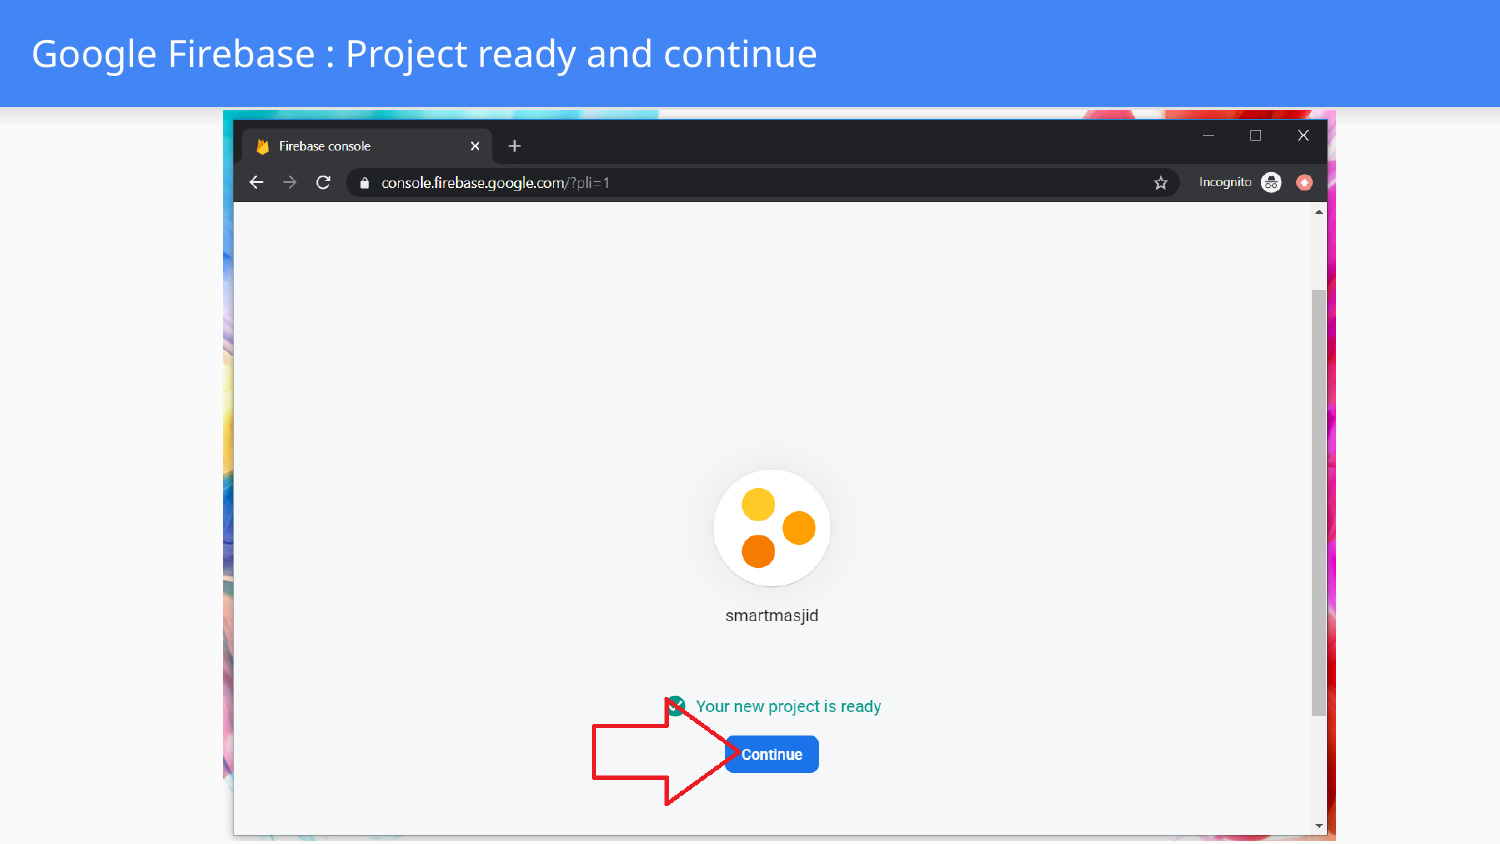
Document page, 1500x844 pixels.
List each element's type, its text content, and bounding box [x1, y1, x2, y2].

title Google Firebase : Project ready and continue [16, 2, 1464, 102]
picture [222, 110, 1336, 842]
